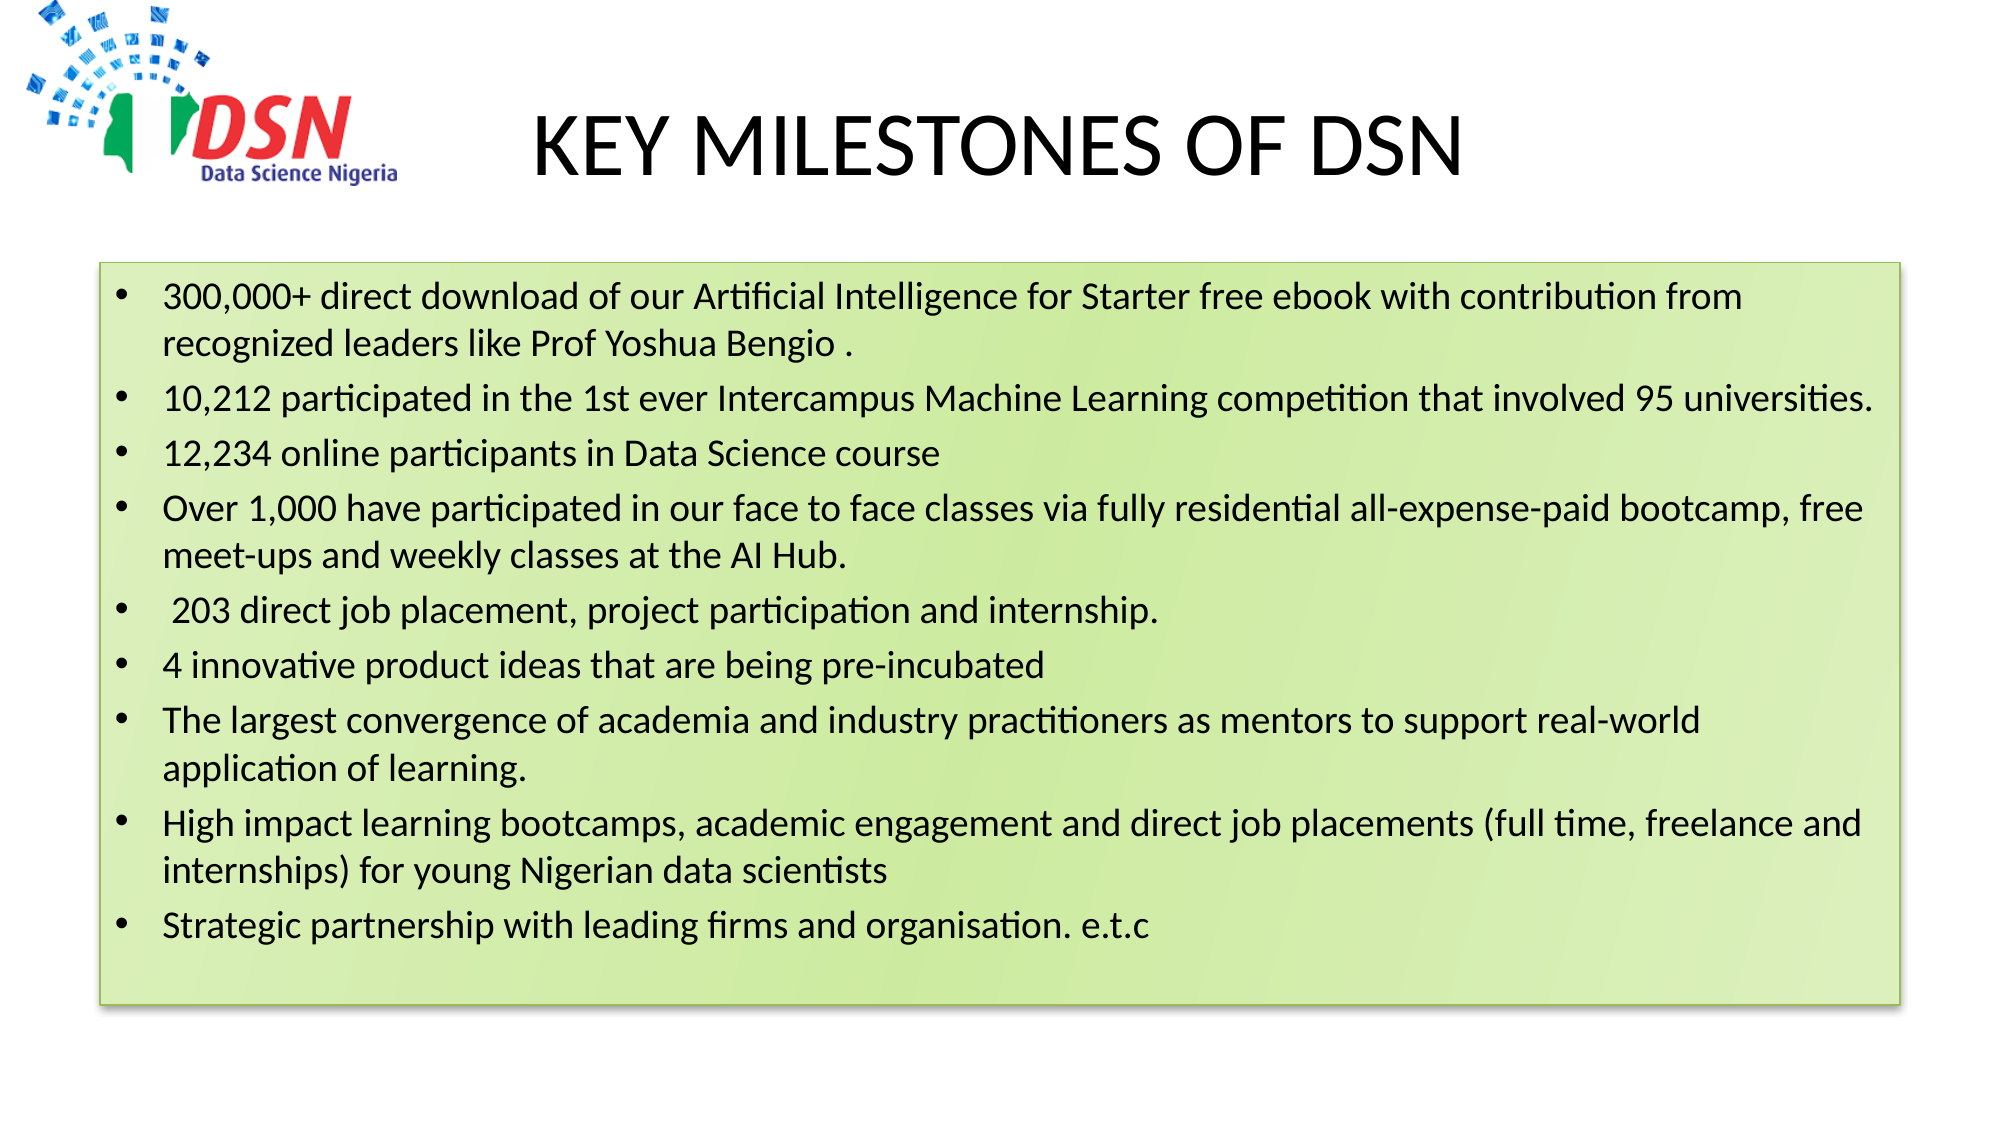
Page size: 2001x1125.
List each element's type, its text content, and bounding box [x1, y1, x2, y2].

list 300,000+ direct download of our Artificial Intelligence for Starter free ebook with contribution from recognized leaders like Prof Yoshua Bengio . 10,212 participated in the 1st ever Intercampus Machine Learning competition that involved 95 universities. 12,234 online participants in Data Science course Over 1,000 have participated in our face to face classes via fully residential all-expense-paid bootcamp, free meet-ups and weekly classes at the AI Hub. 203 direct job placement, project participation and internship. 4 innovative product ideas that are being pre-incubated The largest convergence of academia and industry practitioners as mentors to support real-world application of learning. High impact learning bootcamps, academic engagement and direct job placements (full time, freelance and internships) for young Nigerian data scientists Strategic partnership with leading firms and organisation. e.t.c [99, 262, 1901, 1006]
title KEY MILESTONES OF DSN [99, 45, 1900, 233]
picture [26, 0, 397, 186]
